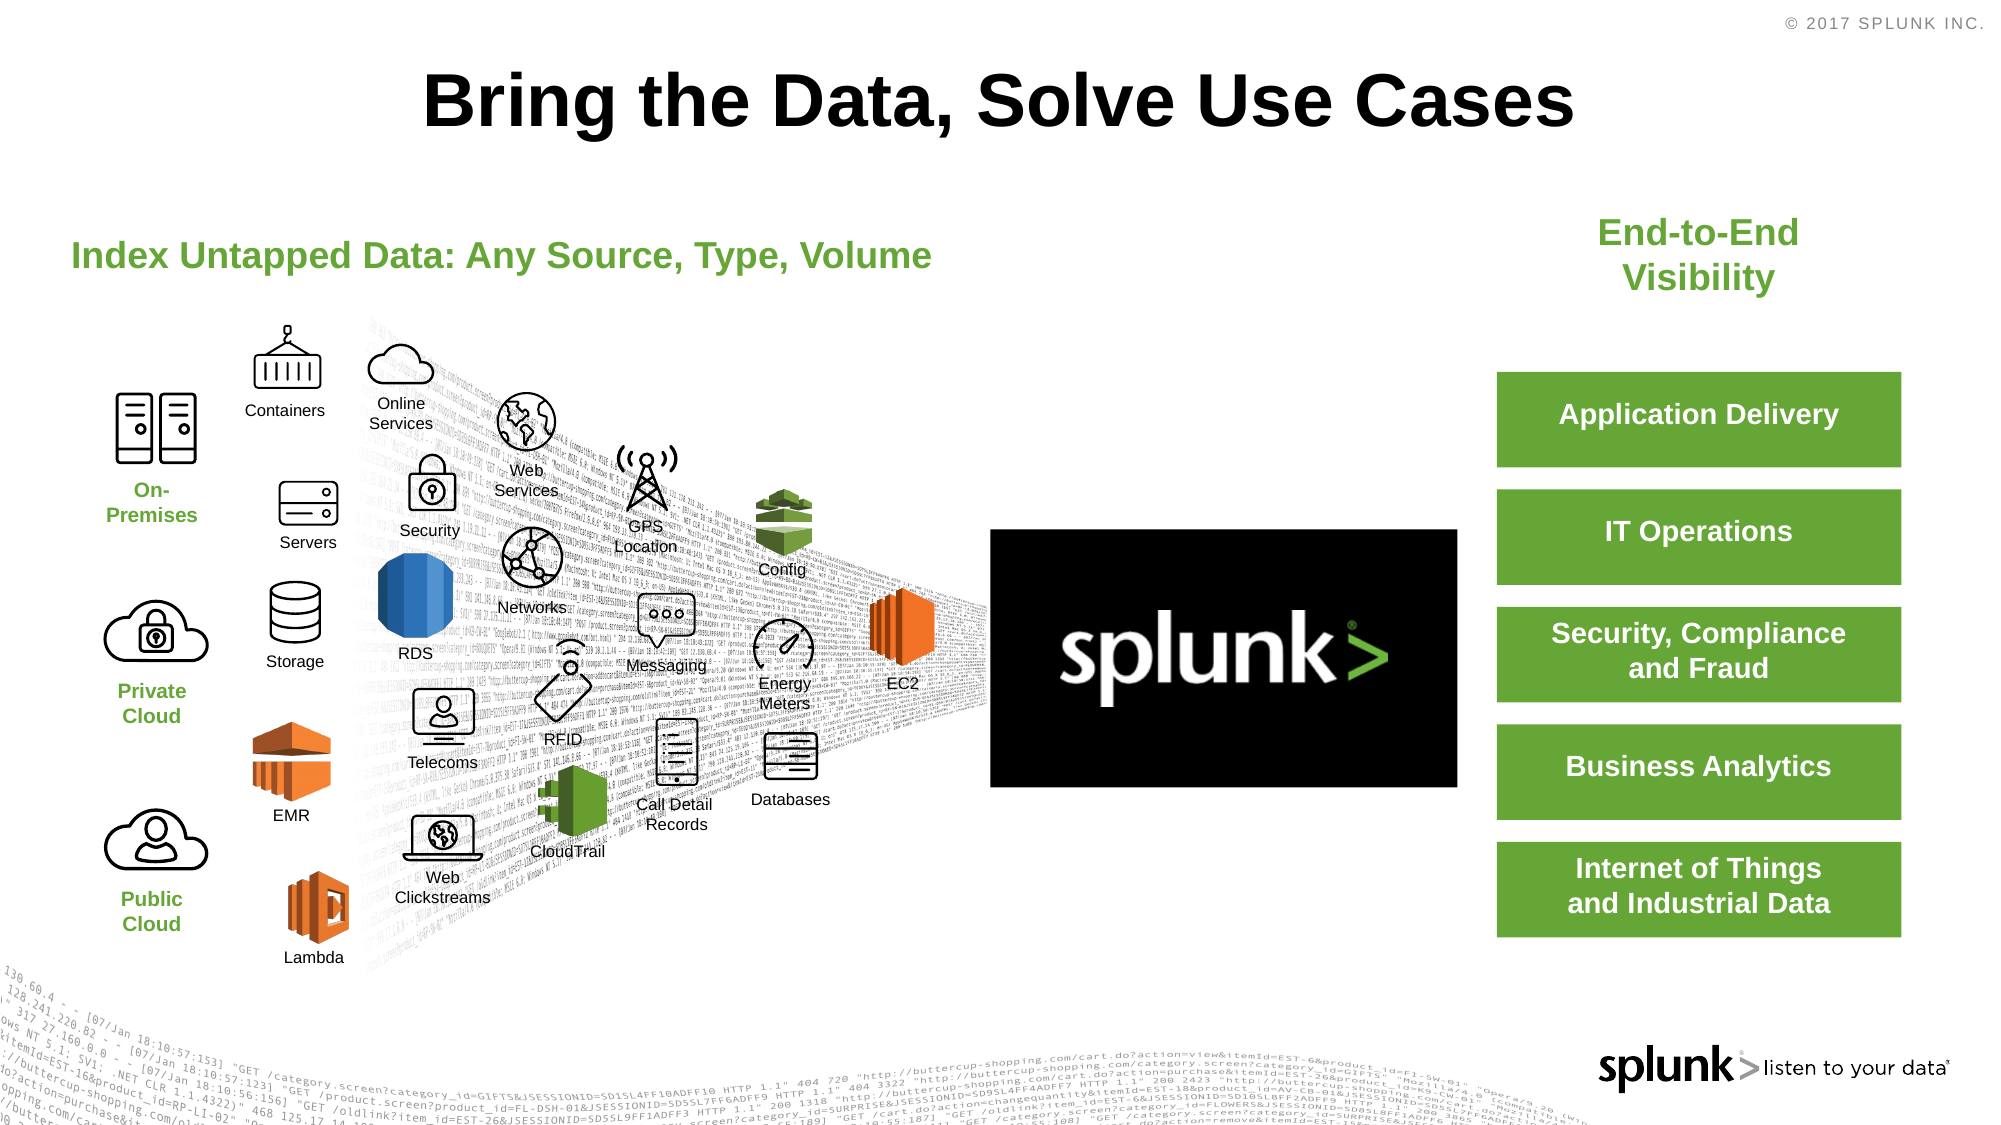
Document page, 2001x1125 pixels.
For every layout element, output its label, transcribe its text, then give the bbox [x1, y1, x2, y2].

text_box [103, 599, 209, 663]
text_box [278, 480, 339, 526]
text_box Index Untapped Data: Any Source, Type, Volume [26, 209, 978, 297]
text_box Security, Compliance and Fraud [1496, 606, 1902, 703]
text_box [763, 732, 819, 781]
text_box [735, 618, 835, 692]
text_box End-to-End Visibility [1496, 209, 1902, 297]
picture [0, 0, 2000, 1125]
text_box Internet of Things and Industrial Data [1496, 841, 1902, 938]
text_box [1282, 529, 1458, 788]
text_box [655, 717, 699, 786]
text_box IT Operations [1496, 489, 1902, 585]
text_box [408, 453, 457, 512]
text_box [253, 324, 322, 389]
text_box Business Analytics [1496, 724, 1902, 820]
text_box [496, 391, 557, 452]
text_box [533, 638, 593, 723]
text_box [103, 808, 209, 871]
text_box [637, 592, 696, 649]
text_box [402, 814, 484, 862]
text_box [412, 687, 476, 746]
text_box Application Delivery [1496, 371, 1902, 468]
title Bring the Data, Solve Use Cases [74, 50, 1926, 124]
